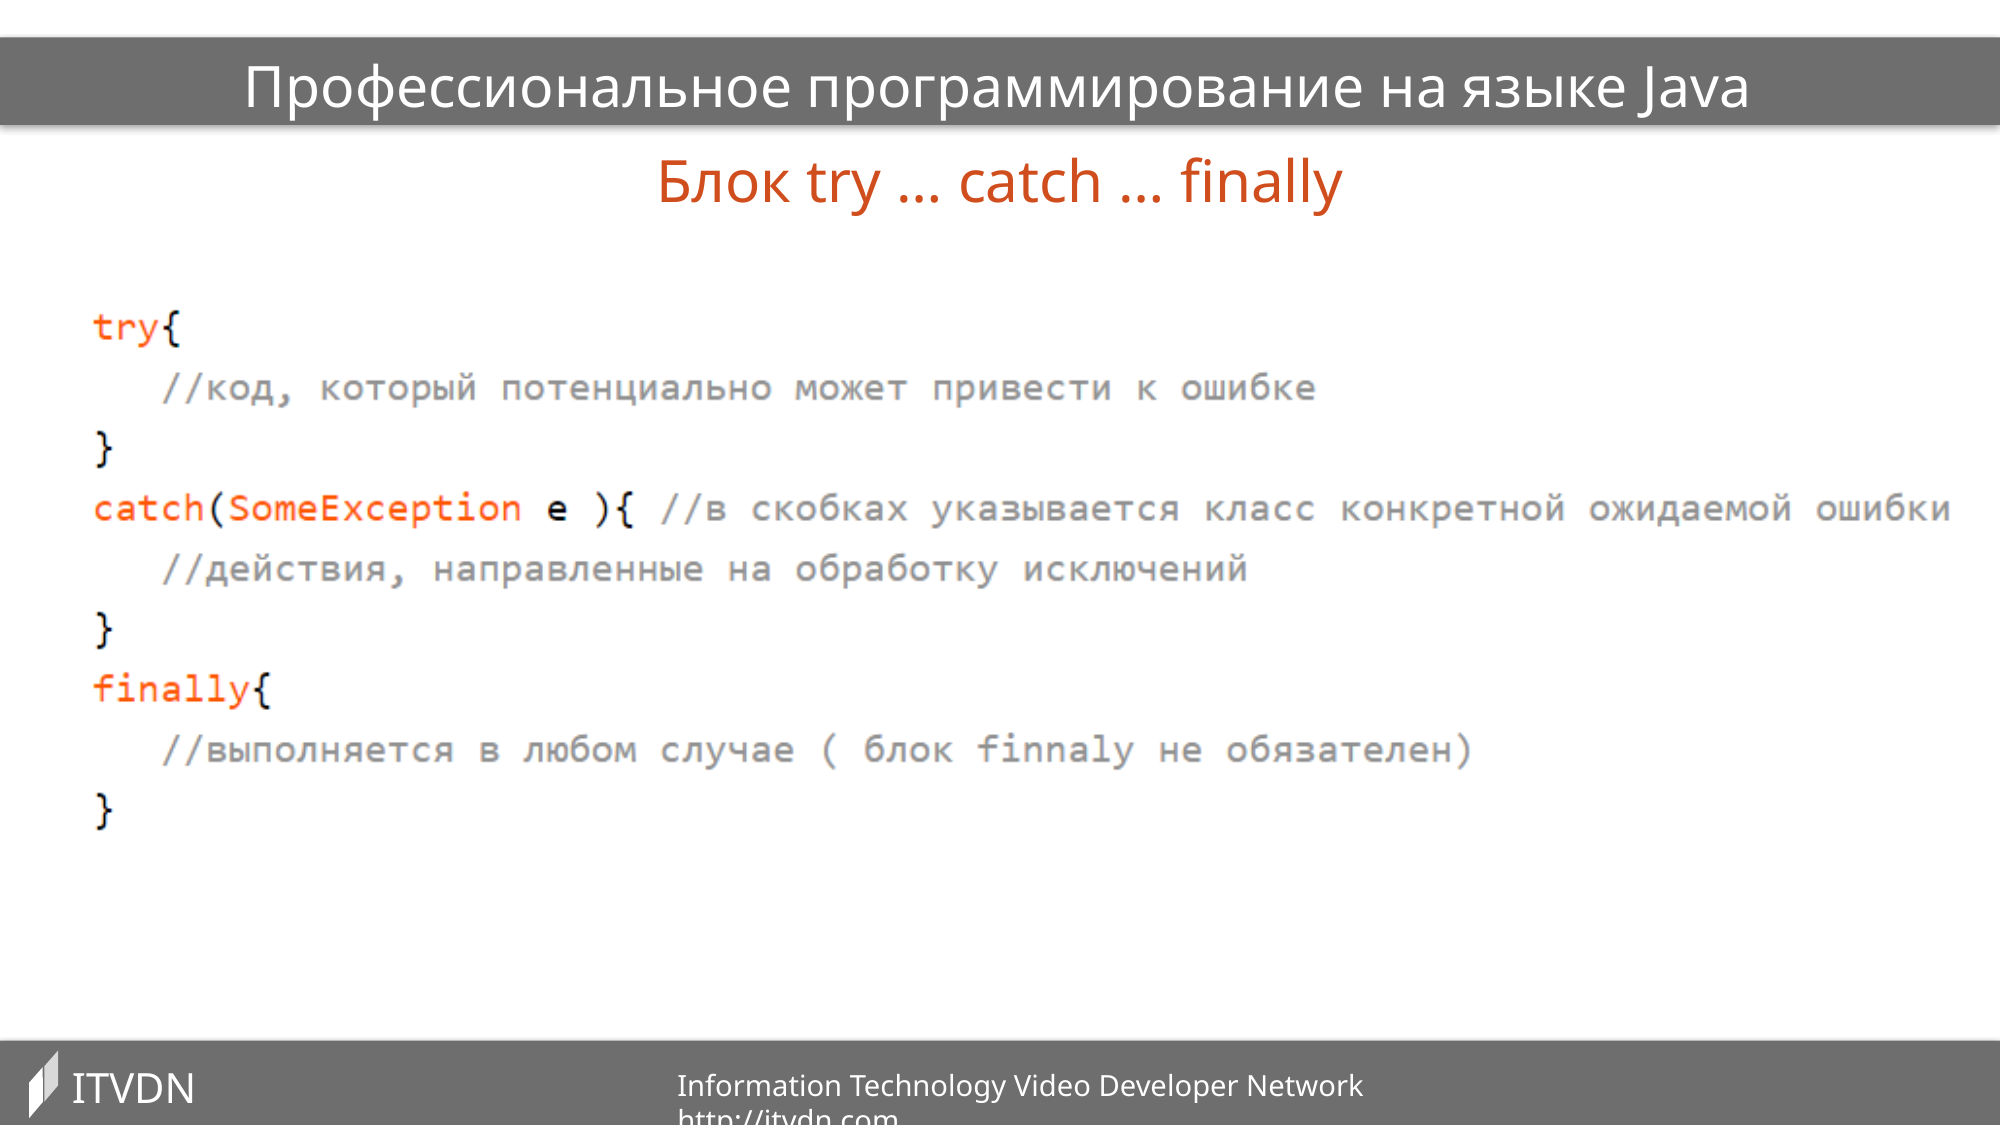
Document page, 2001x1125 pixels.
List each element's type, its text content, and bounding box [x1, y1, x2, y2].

text_box Профессиональное программирование на языке Java [207, 37, 1788, 132]
text_box Блок try … catch … finally [324, 138, 1675, 225]
text_box [0, 1037, 2000, 1125]
picture [68, 303, 1963, 848]
text_box [0, 34, 2000, 128]
text_box Information Technology Video Developer Network http://itvdn.com [662, 1059, 1963, 1125]
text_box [28, 1050, 59, 1119]
text_box ITVDN [62, 1054, 212, 1120]
